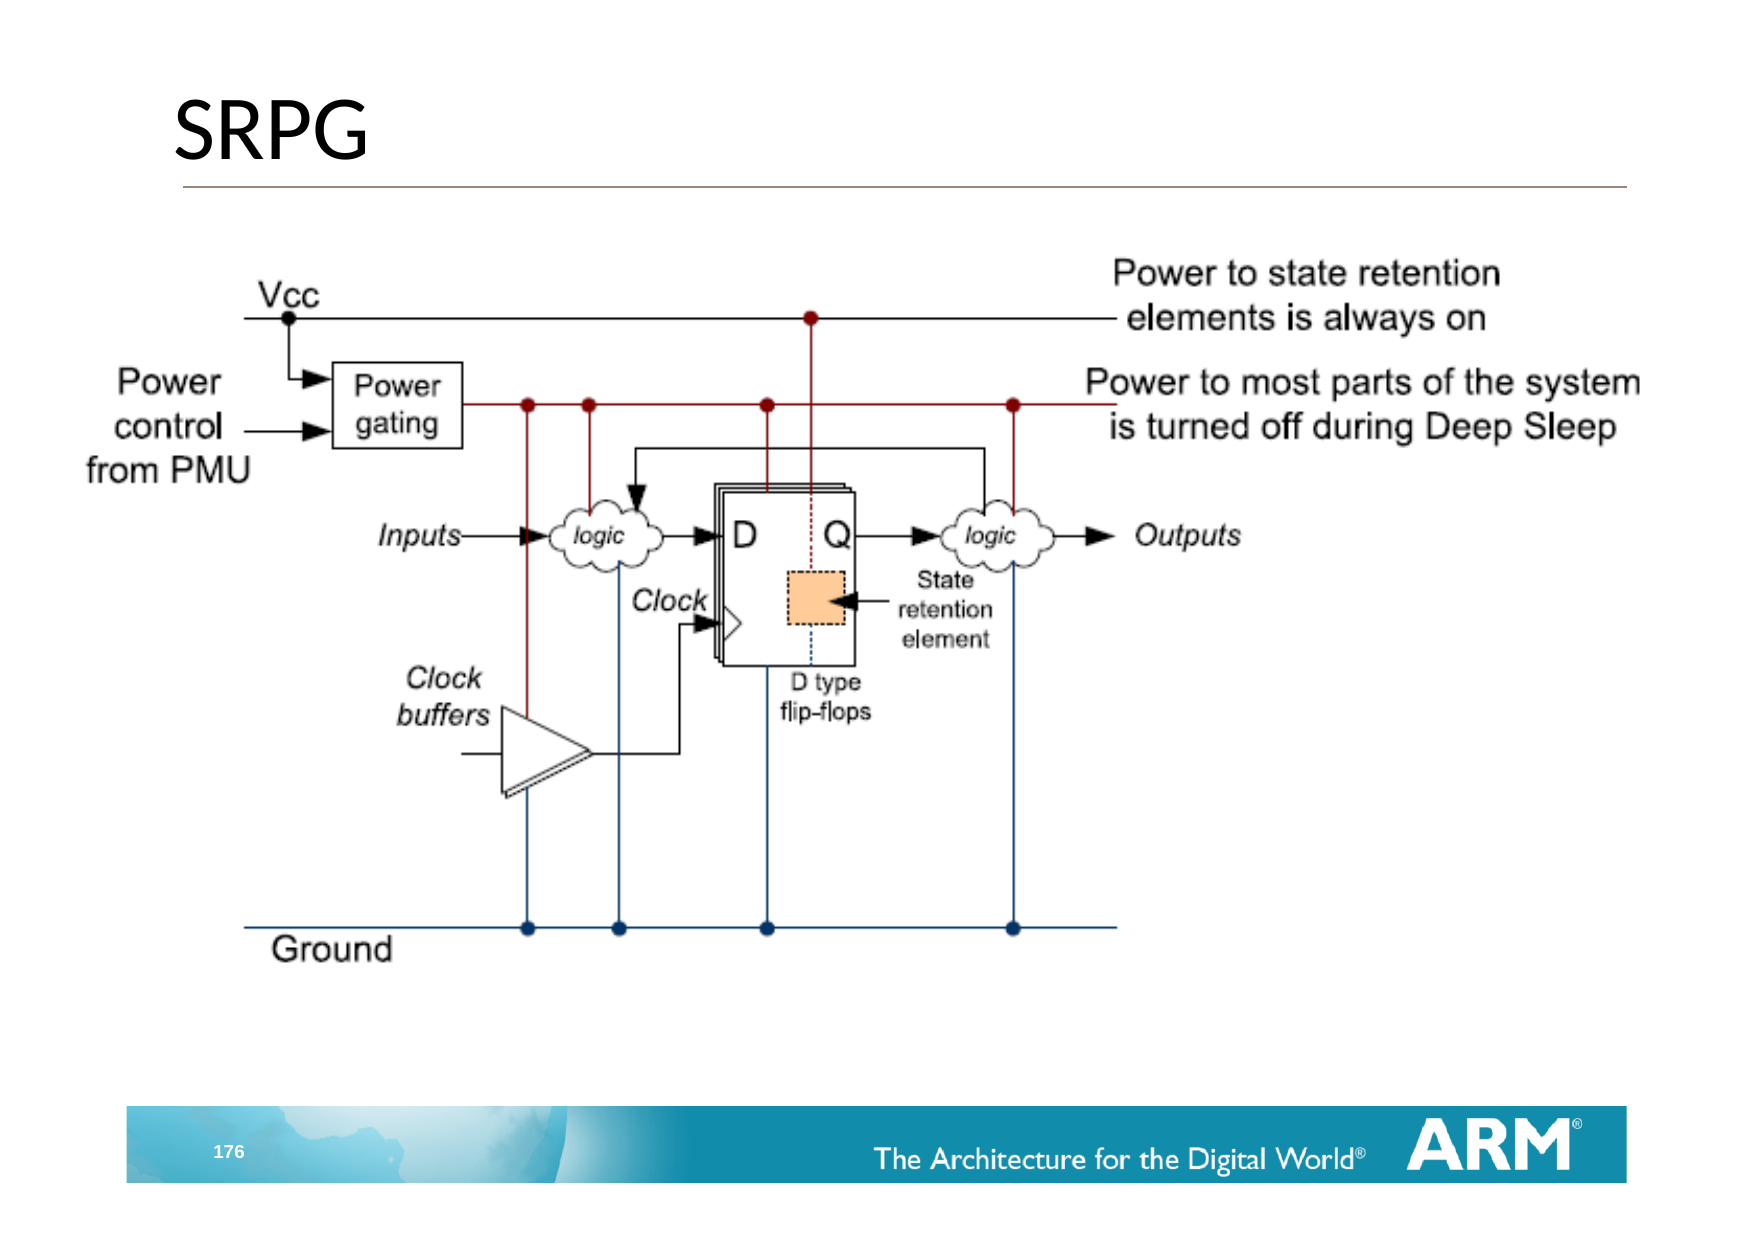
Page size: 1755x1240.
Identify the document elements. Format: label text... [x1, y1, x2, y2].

title SRPG [173, 80, 1581, 172]
picture [18, 249, 1736, 990]
slide_number 176 [198, 1139, 287, 1187]
picture [126, 1106, 1627, 1183]
